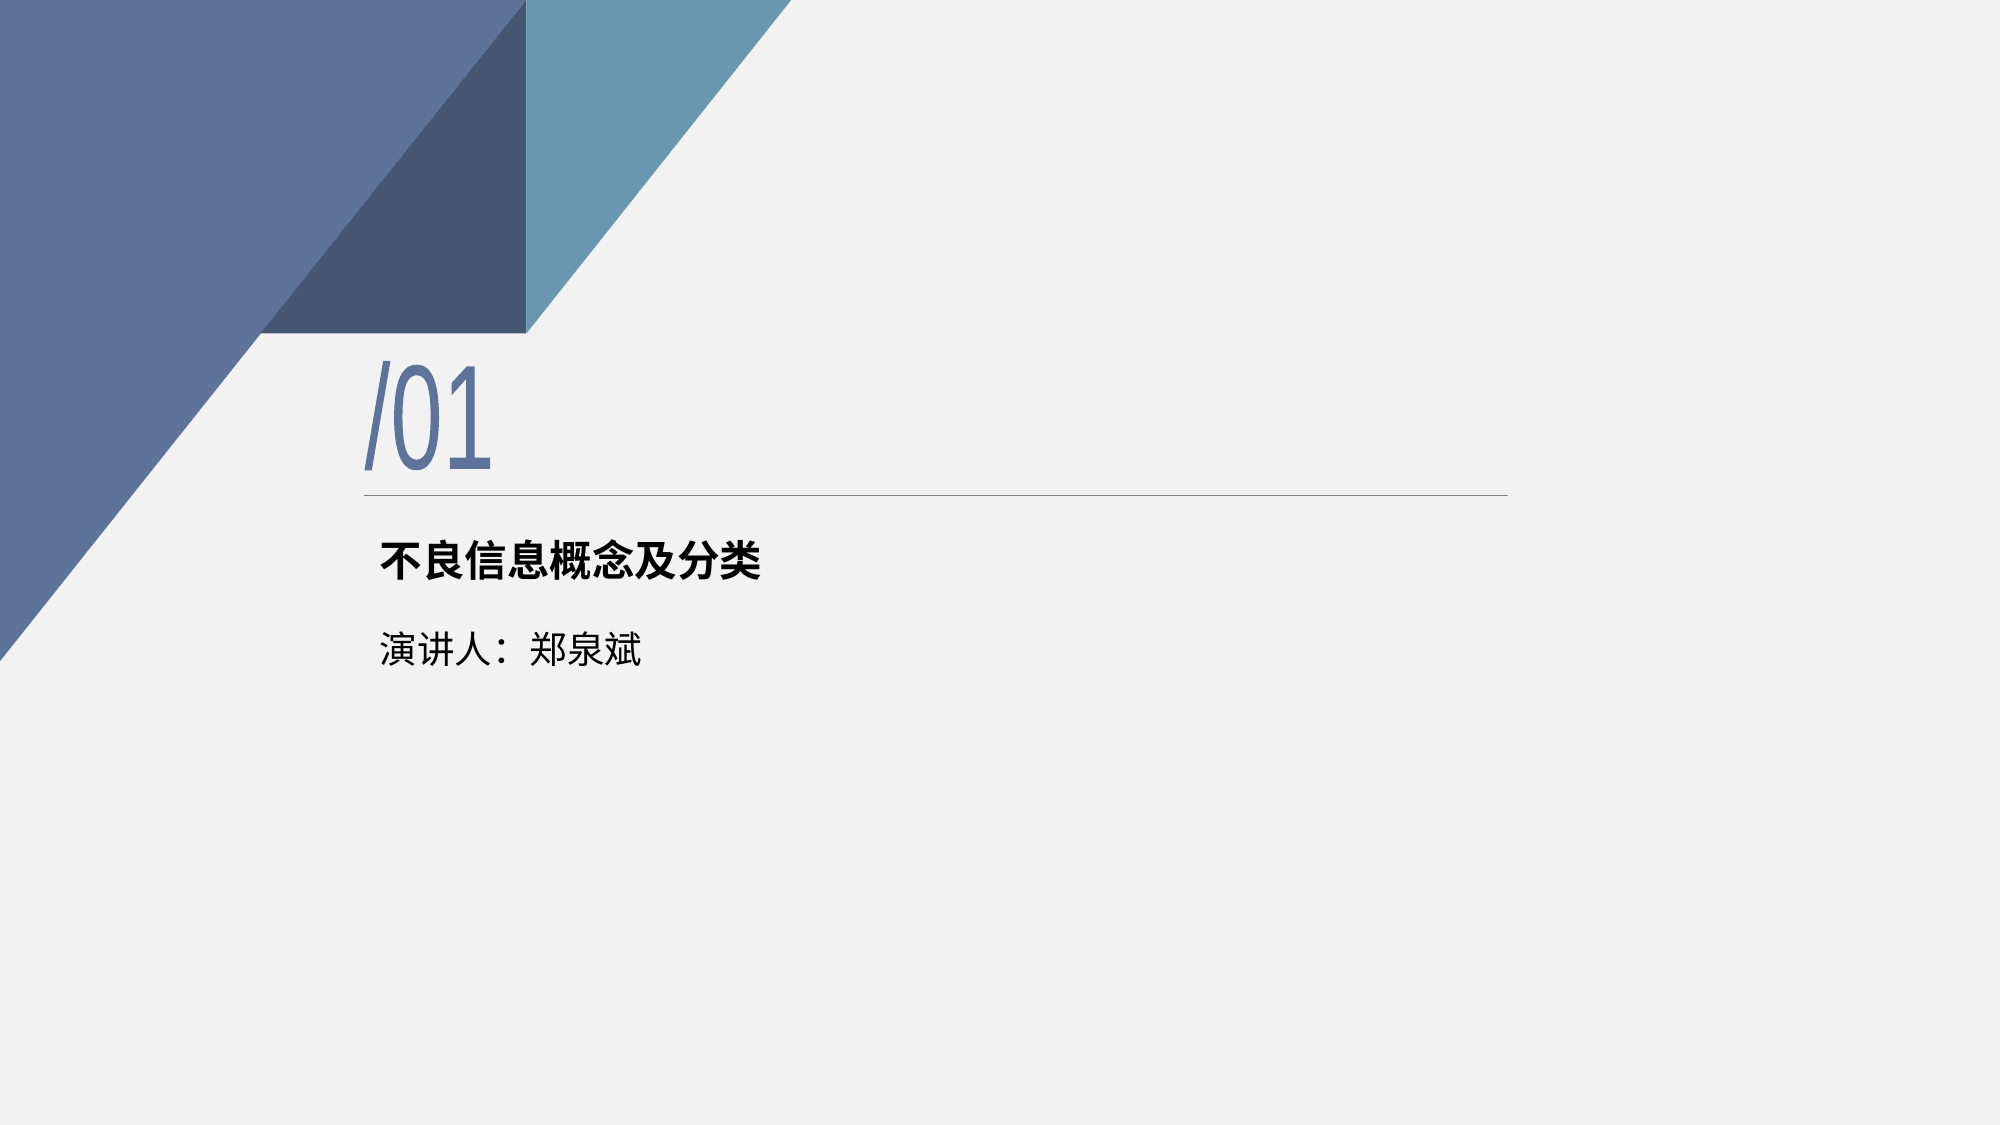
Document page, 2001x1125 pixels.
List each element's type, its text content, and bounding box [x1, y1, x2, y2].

title 不良信息概念及分类 [364, 524, 1508, 595]
list 演讲人：郑泉斌 [364, 618, 690, 680]
